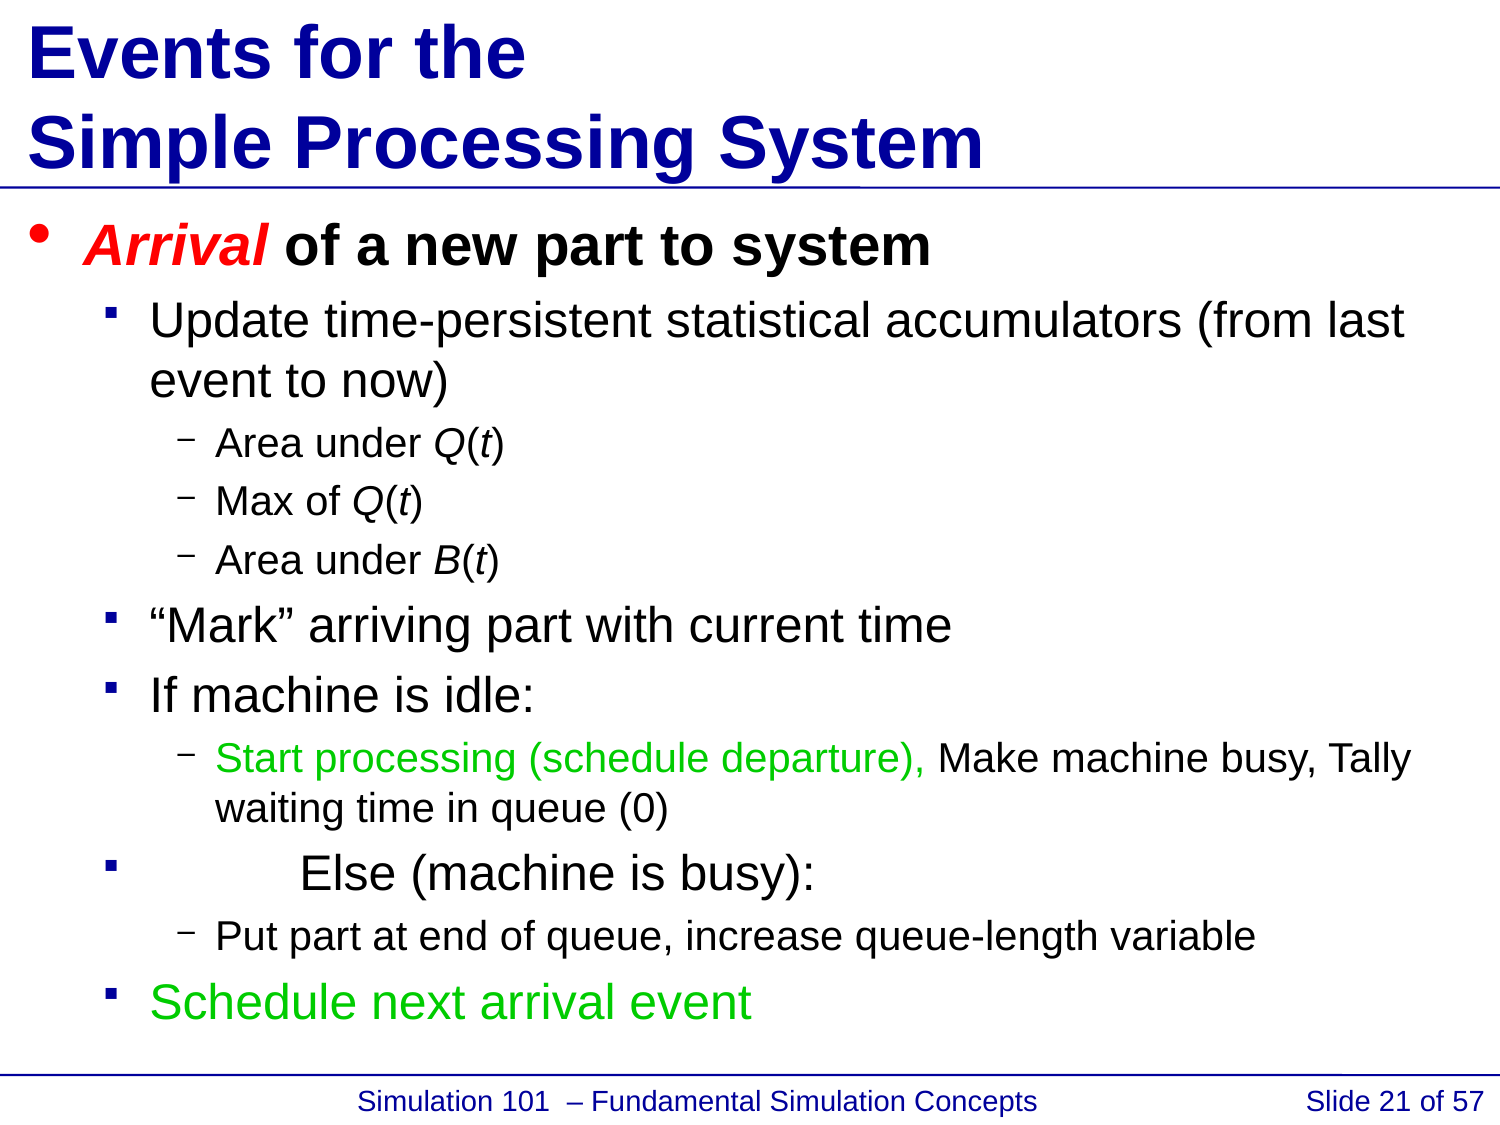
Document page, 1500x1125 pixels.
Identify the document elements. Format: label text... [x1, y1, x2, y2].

list Arrival of a new part to system Update time-persistent statistical accumulators (from last event to now) Area under Q(t) Max of Q(t) Area under B(t) “Mark” arriving part with current time If machine is idle: Start processing (schedule departure), Make machine busy, Tally waiting time in queue (0) Else (machine is busy): Put part at end of queue, increase queue-length variable Schedule next arrival event [12, 200, 1488, 1063]
slide_number [37, 1074, 488, 1125]
title Events for the Simple Processing System [12, 12, 1488, 175]
footer Simulation 101 – Fundamental Simulation Concepts [488, 1074, 1088, 1125]
slide_number Slide 21 of 57 [1249, 1074, 1500, 1125]
